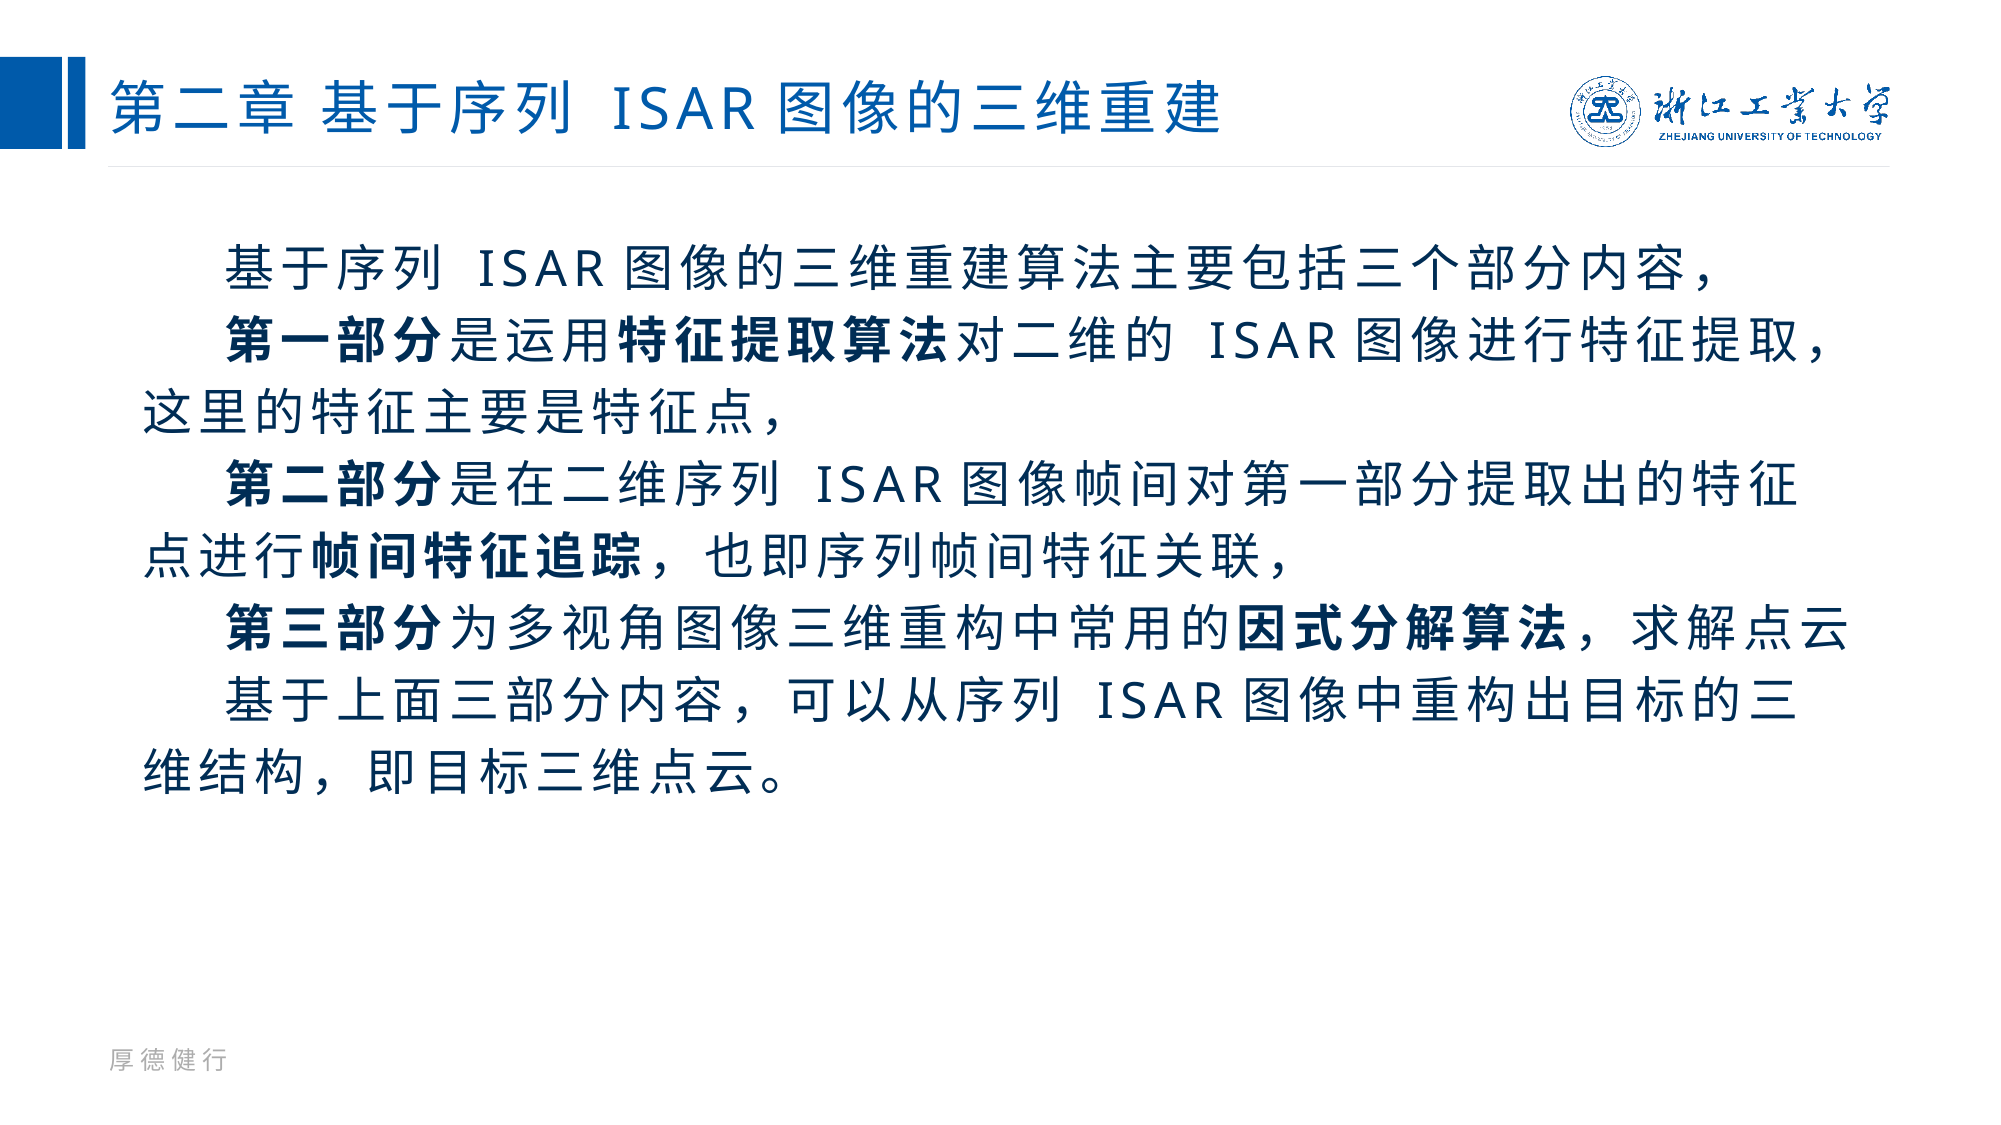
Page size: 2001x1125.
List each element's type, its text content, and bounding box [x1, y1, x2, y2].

title 第二章 基于序列 ISAR图像的三维重建 [108, 56, 1624, 166]
picture [1624, 76, 1890, 147]
text_box 基于序列 ISAR图像的三维重建算法主要包括三个部分内容， 第一部分是运用特征提取算法对二维的 ISAR图像进行特征提取，这里的特征主要是特征点， 第二部分是在二维序列 ISAR图像帧间对第一部分提取出的特征点进行帧间特征追踪，也即序列帧间特征关联， 第三部分为多视角图像三维重构中常用的因式分解算法，求解点云 基于上面三部分内容，可以从序列 ISAR图像中重构出目标的三维结构，即目标三维点云。 [142, 224, 1858, 801]
